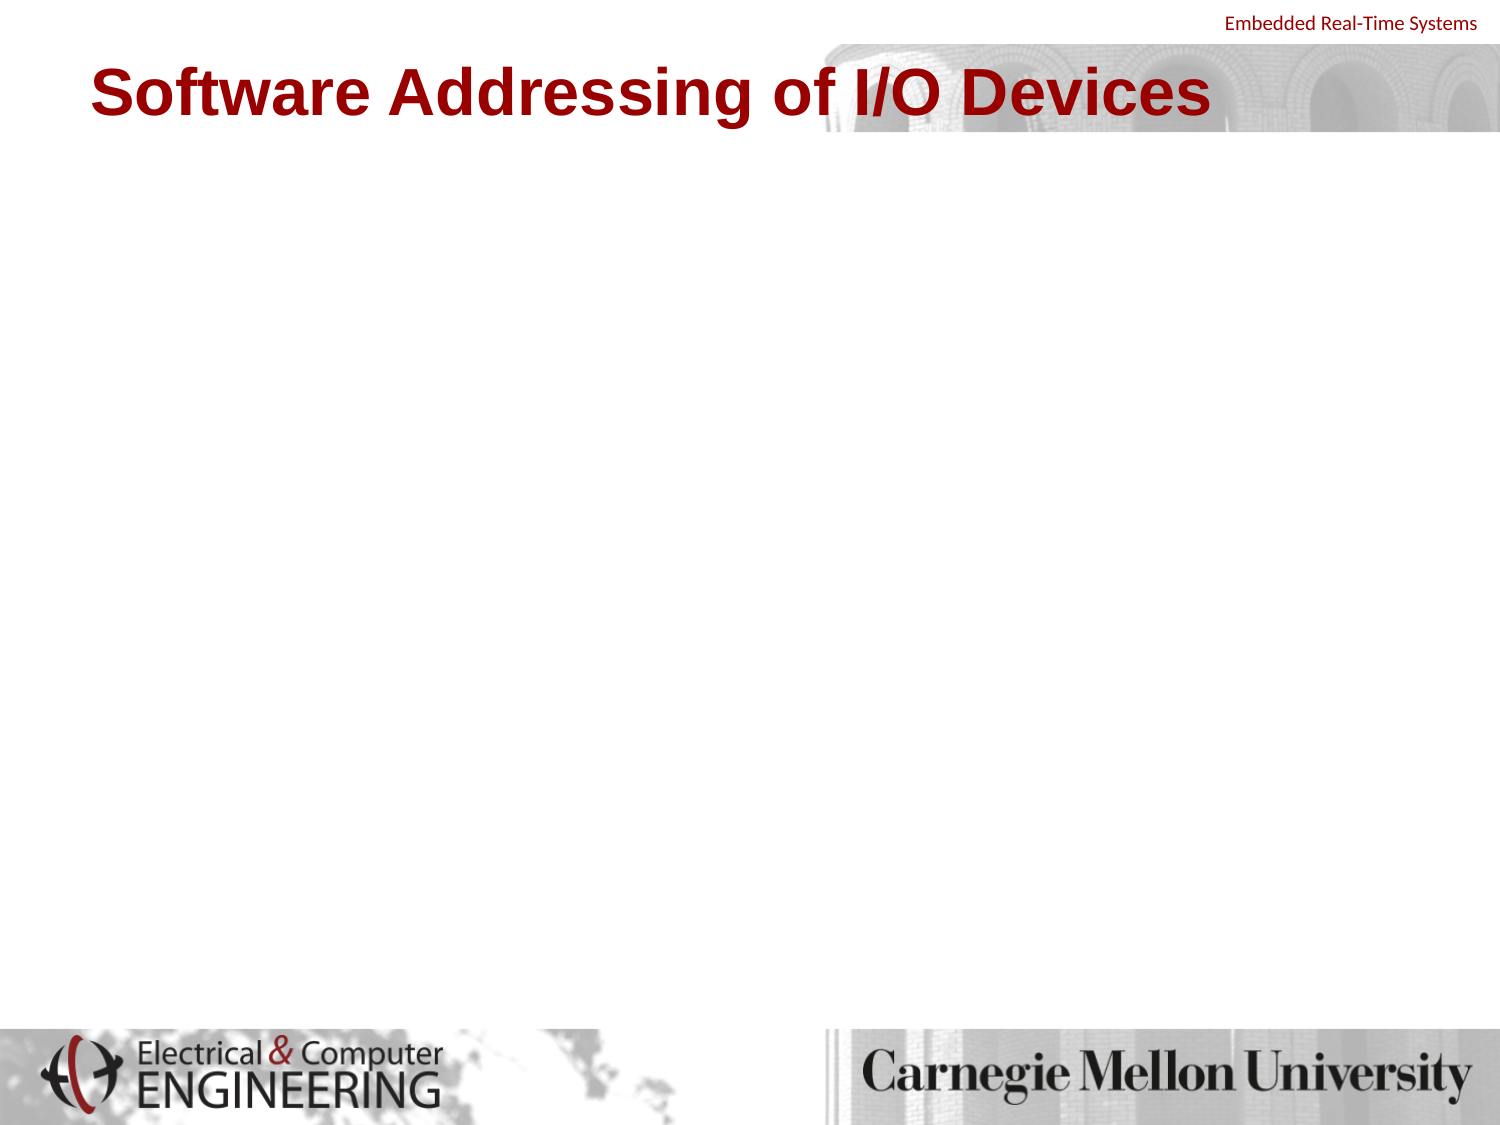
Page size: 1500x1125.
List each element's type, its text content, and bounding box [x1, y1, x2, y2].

picture [0, 1028, 1500, 1125]
picture [664, 43, 1500, 133]
title Software Addressing of I/O Devices [75, 45, 1425, 133]
